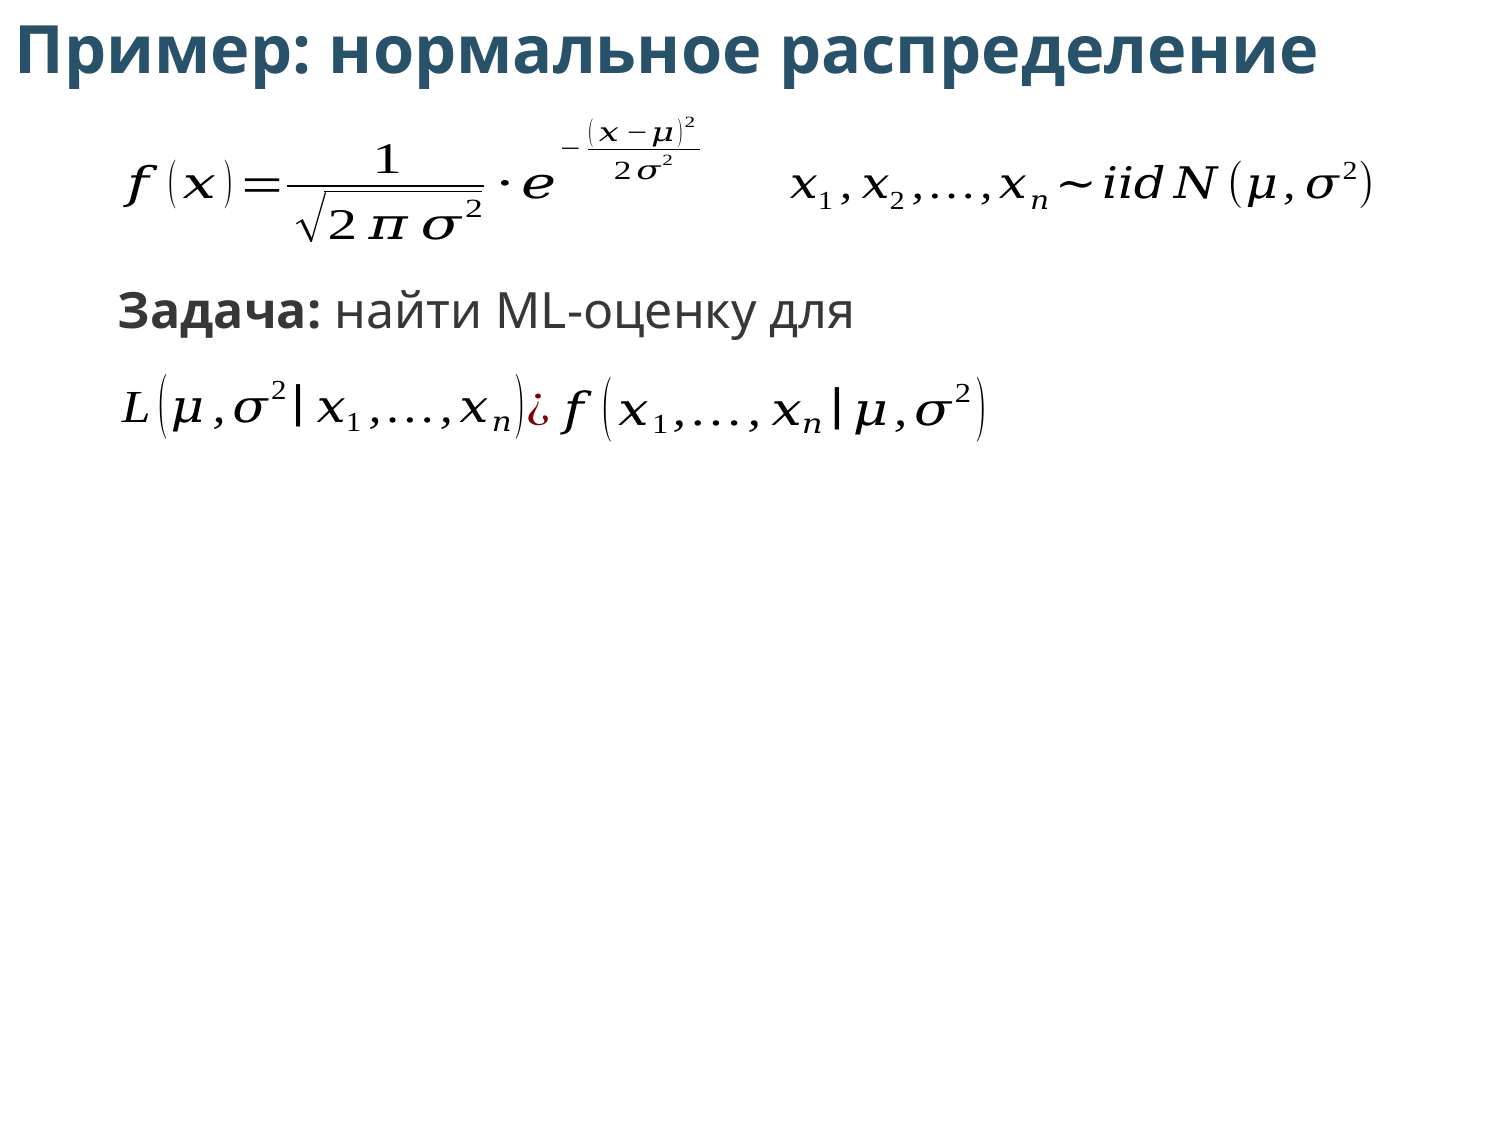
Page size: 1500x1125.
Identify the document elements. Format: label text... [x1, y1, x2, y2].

text_box Пример: нормальное распределение [0, 0, 1500, 96]
